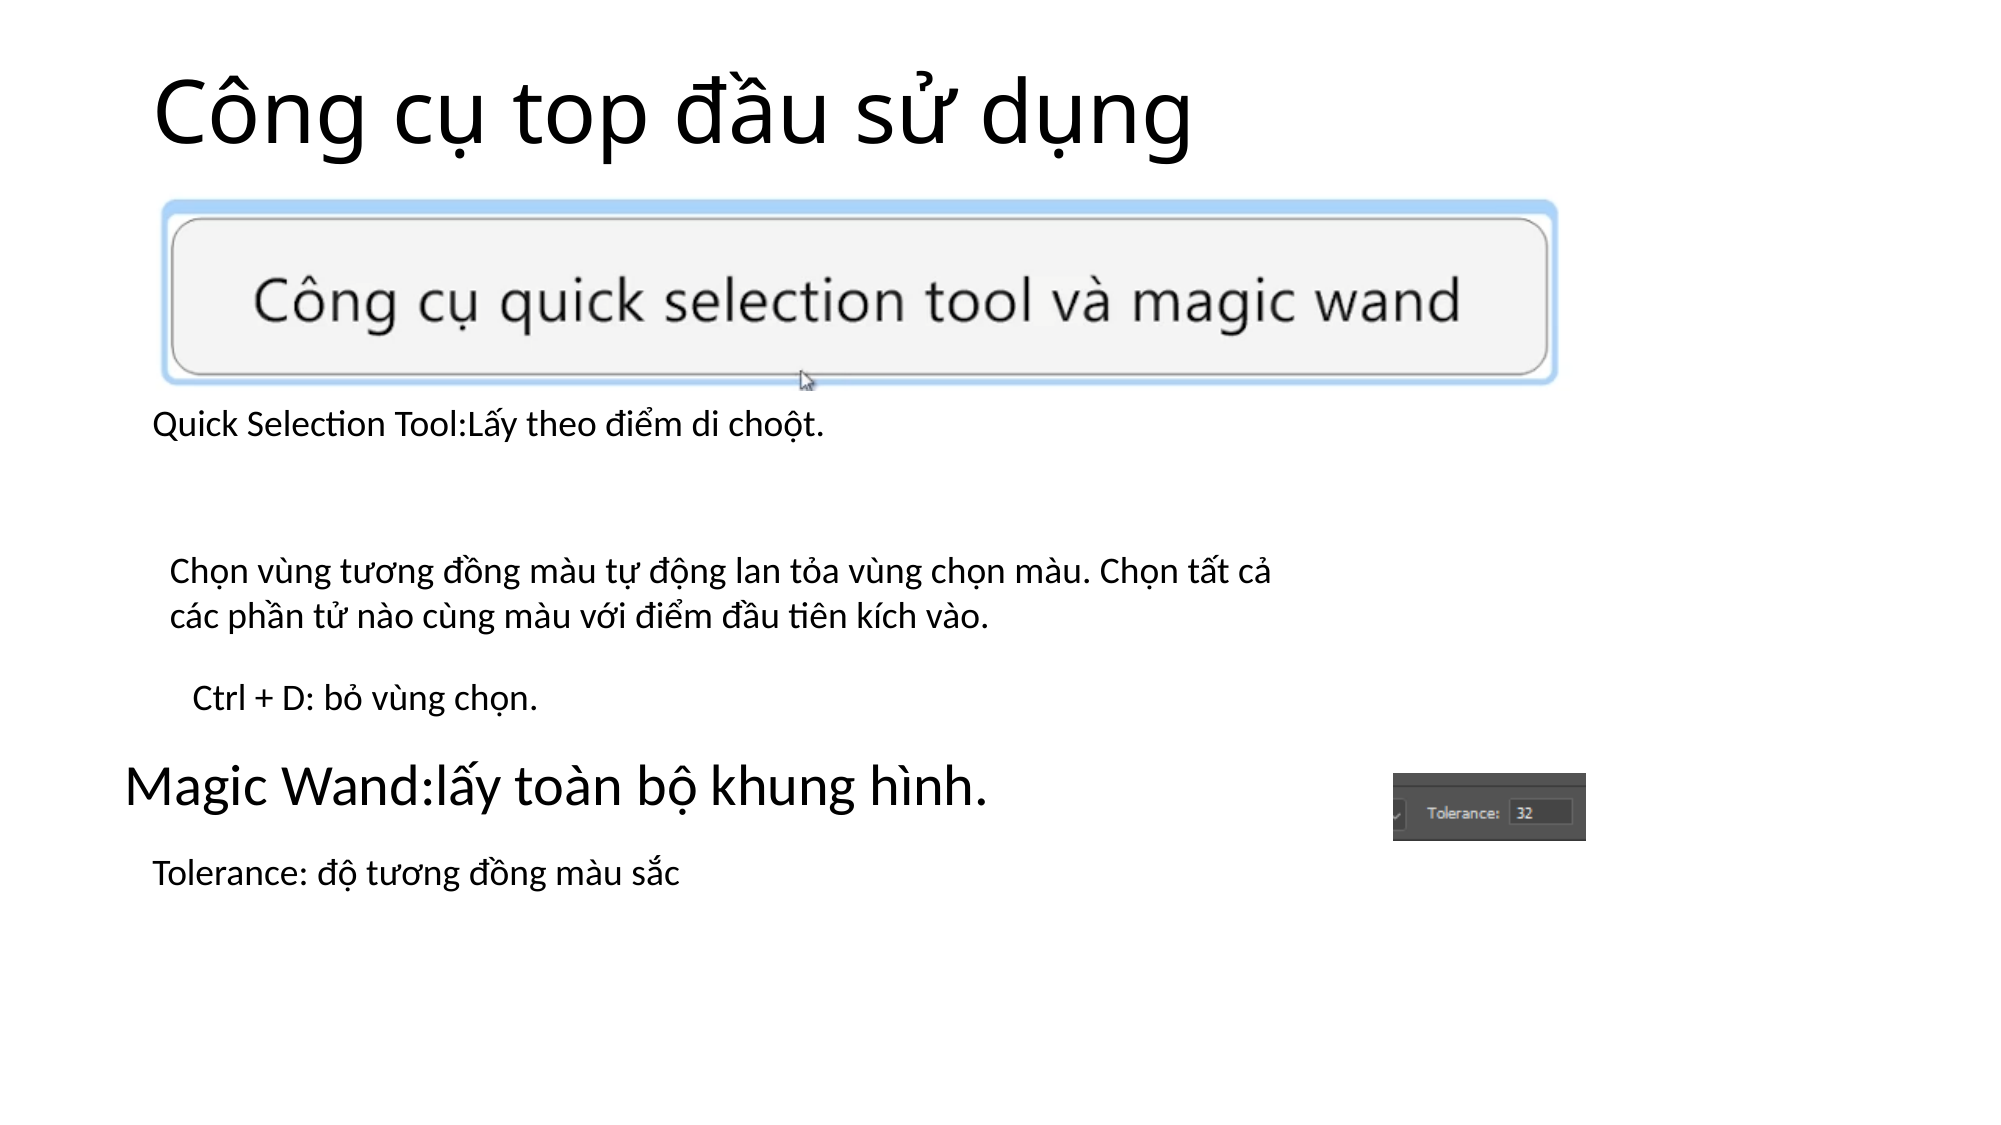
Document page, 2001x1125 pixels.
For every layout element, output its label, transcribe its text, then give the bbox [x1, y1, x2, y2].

list Magic Wand:lấy toàn bộ khung hình. [109, 747, 1835, 925]
text_box Quick Selection Tool:Lấy theo điểm di choột. [137, 391, 1071, 452]
text_box Ctrl + D: bỏ vùng chọn. [177, 665, 1362, 726]
text_box Tolerance: độ tương đồng màu sắc [137, 840, 1066, 901]
picture [154, 192, 1573, 391]
title Công cụ top đầu sử dụng [137, 59, 1863, 171]
picture [1393, 773, 1586, 841]
text_box Chọn vùng tương đồng màu tự động lan tỏa vùng chọn màu. Chọn tất cả các phần tử nào cùng màu với điểm đầu tiên kích vào. [154, 538, 1318, 643]
